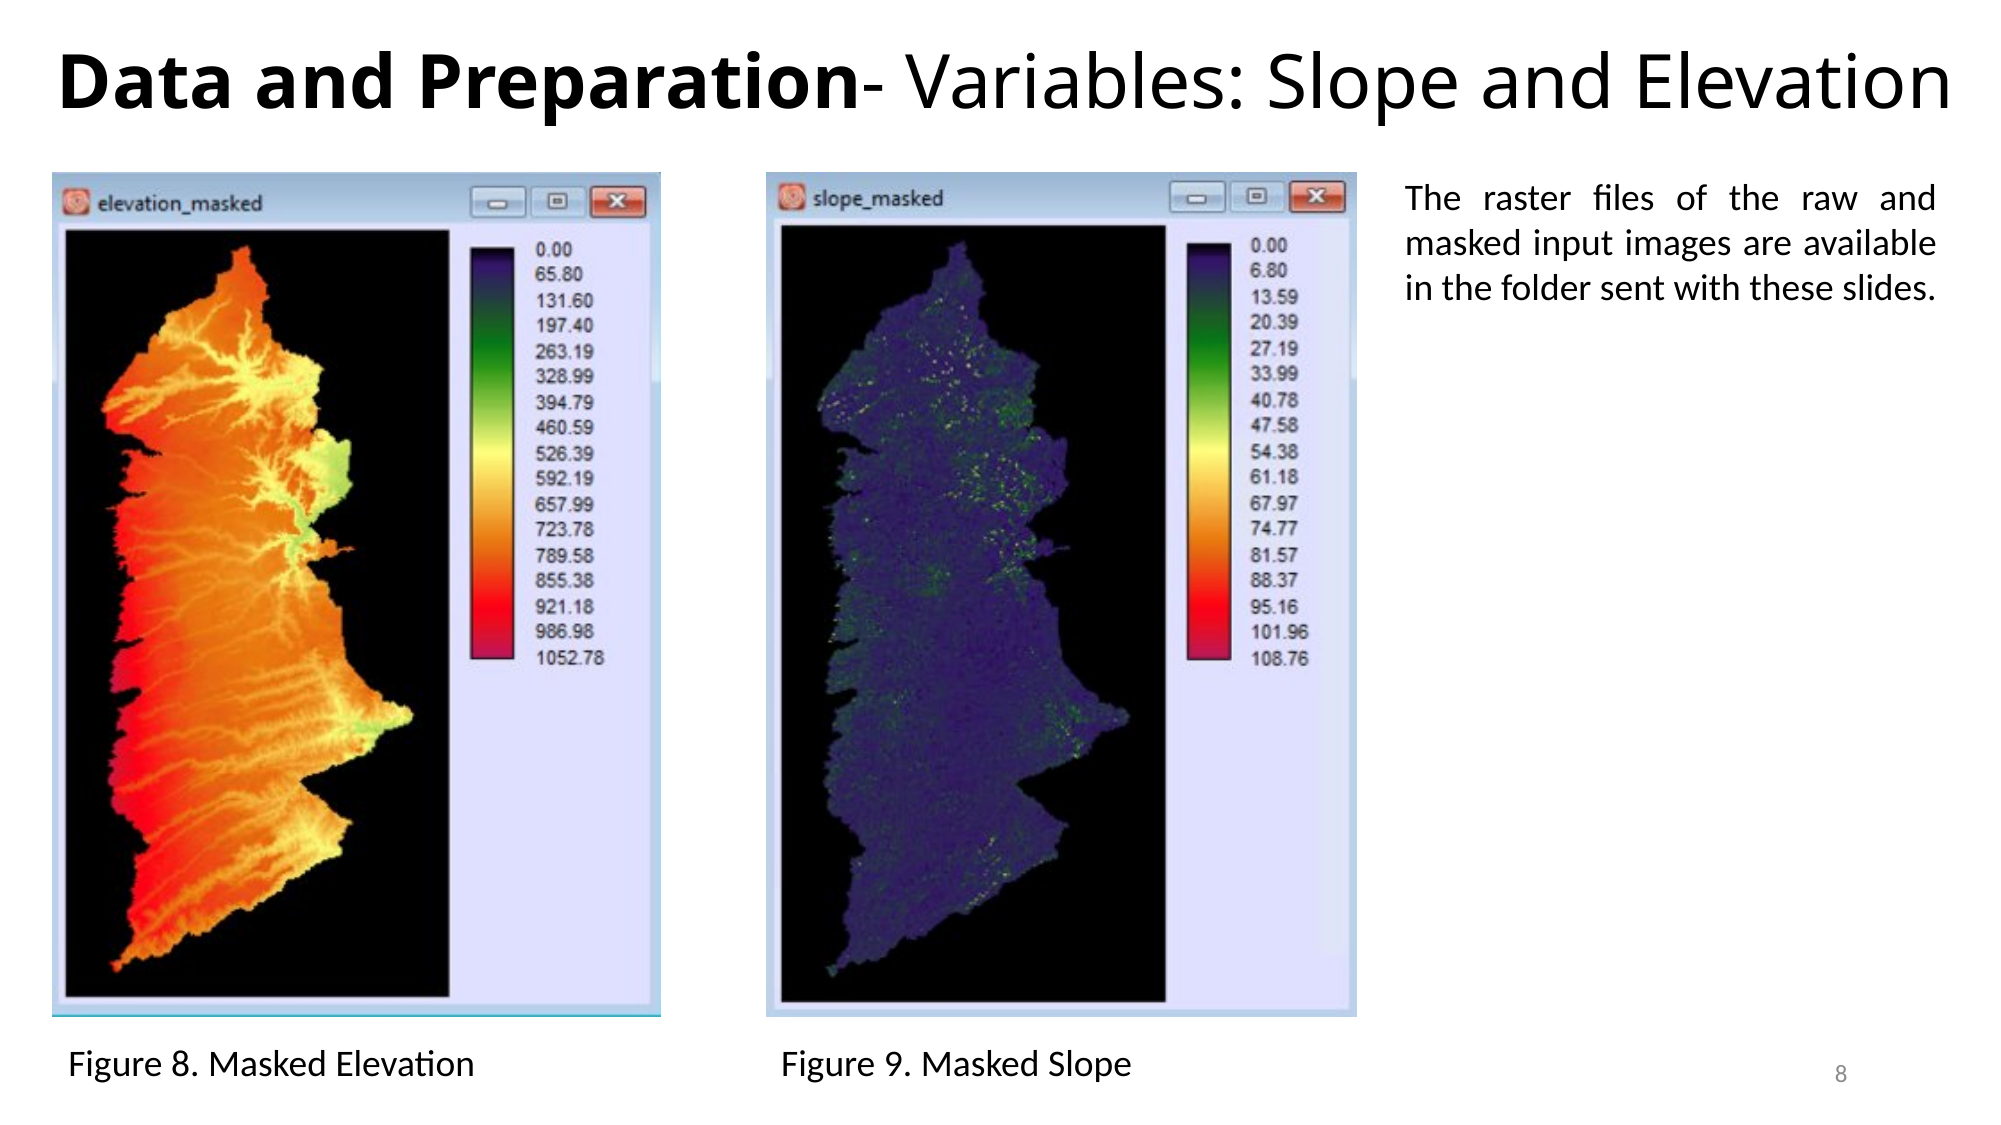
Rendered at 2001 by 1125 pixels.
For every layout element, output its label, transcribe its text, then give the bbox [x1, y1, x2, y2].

text_box Data and Preparation- Variables: Slope and Elevation [41, 3, 1998, 166]
text_box The raster files of the raw and masked input images are available in the folder sent with these slides. [1390, 166, 1953, 361]
text_box Figure 8. Masked Elevation [53, 1031, 660, 1092]
picture [766, 172, 1357, 1017]
text_box Figure 9. Masked Slope [765, 1031, 1356, 1092]
picture [52, 172, 661, 1017]
slide_number 8 [1412, 1042, 1863, 1103]
